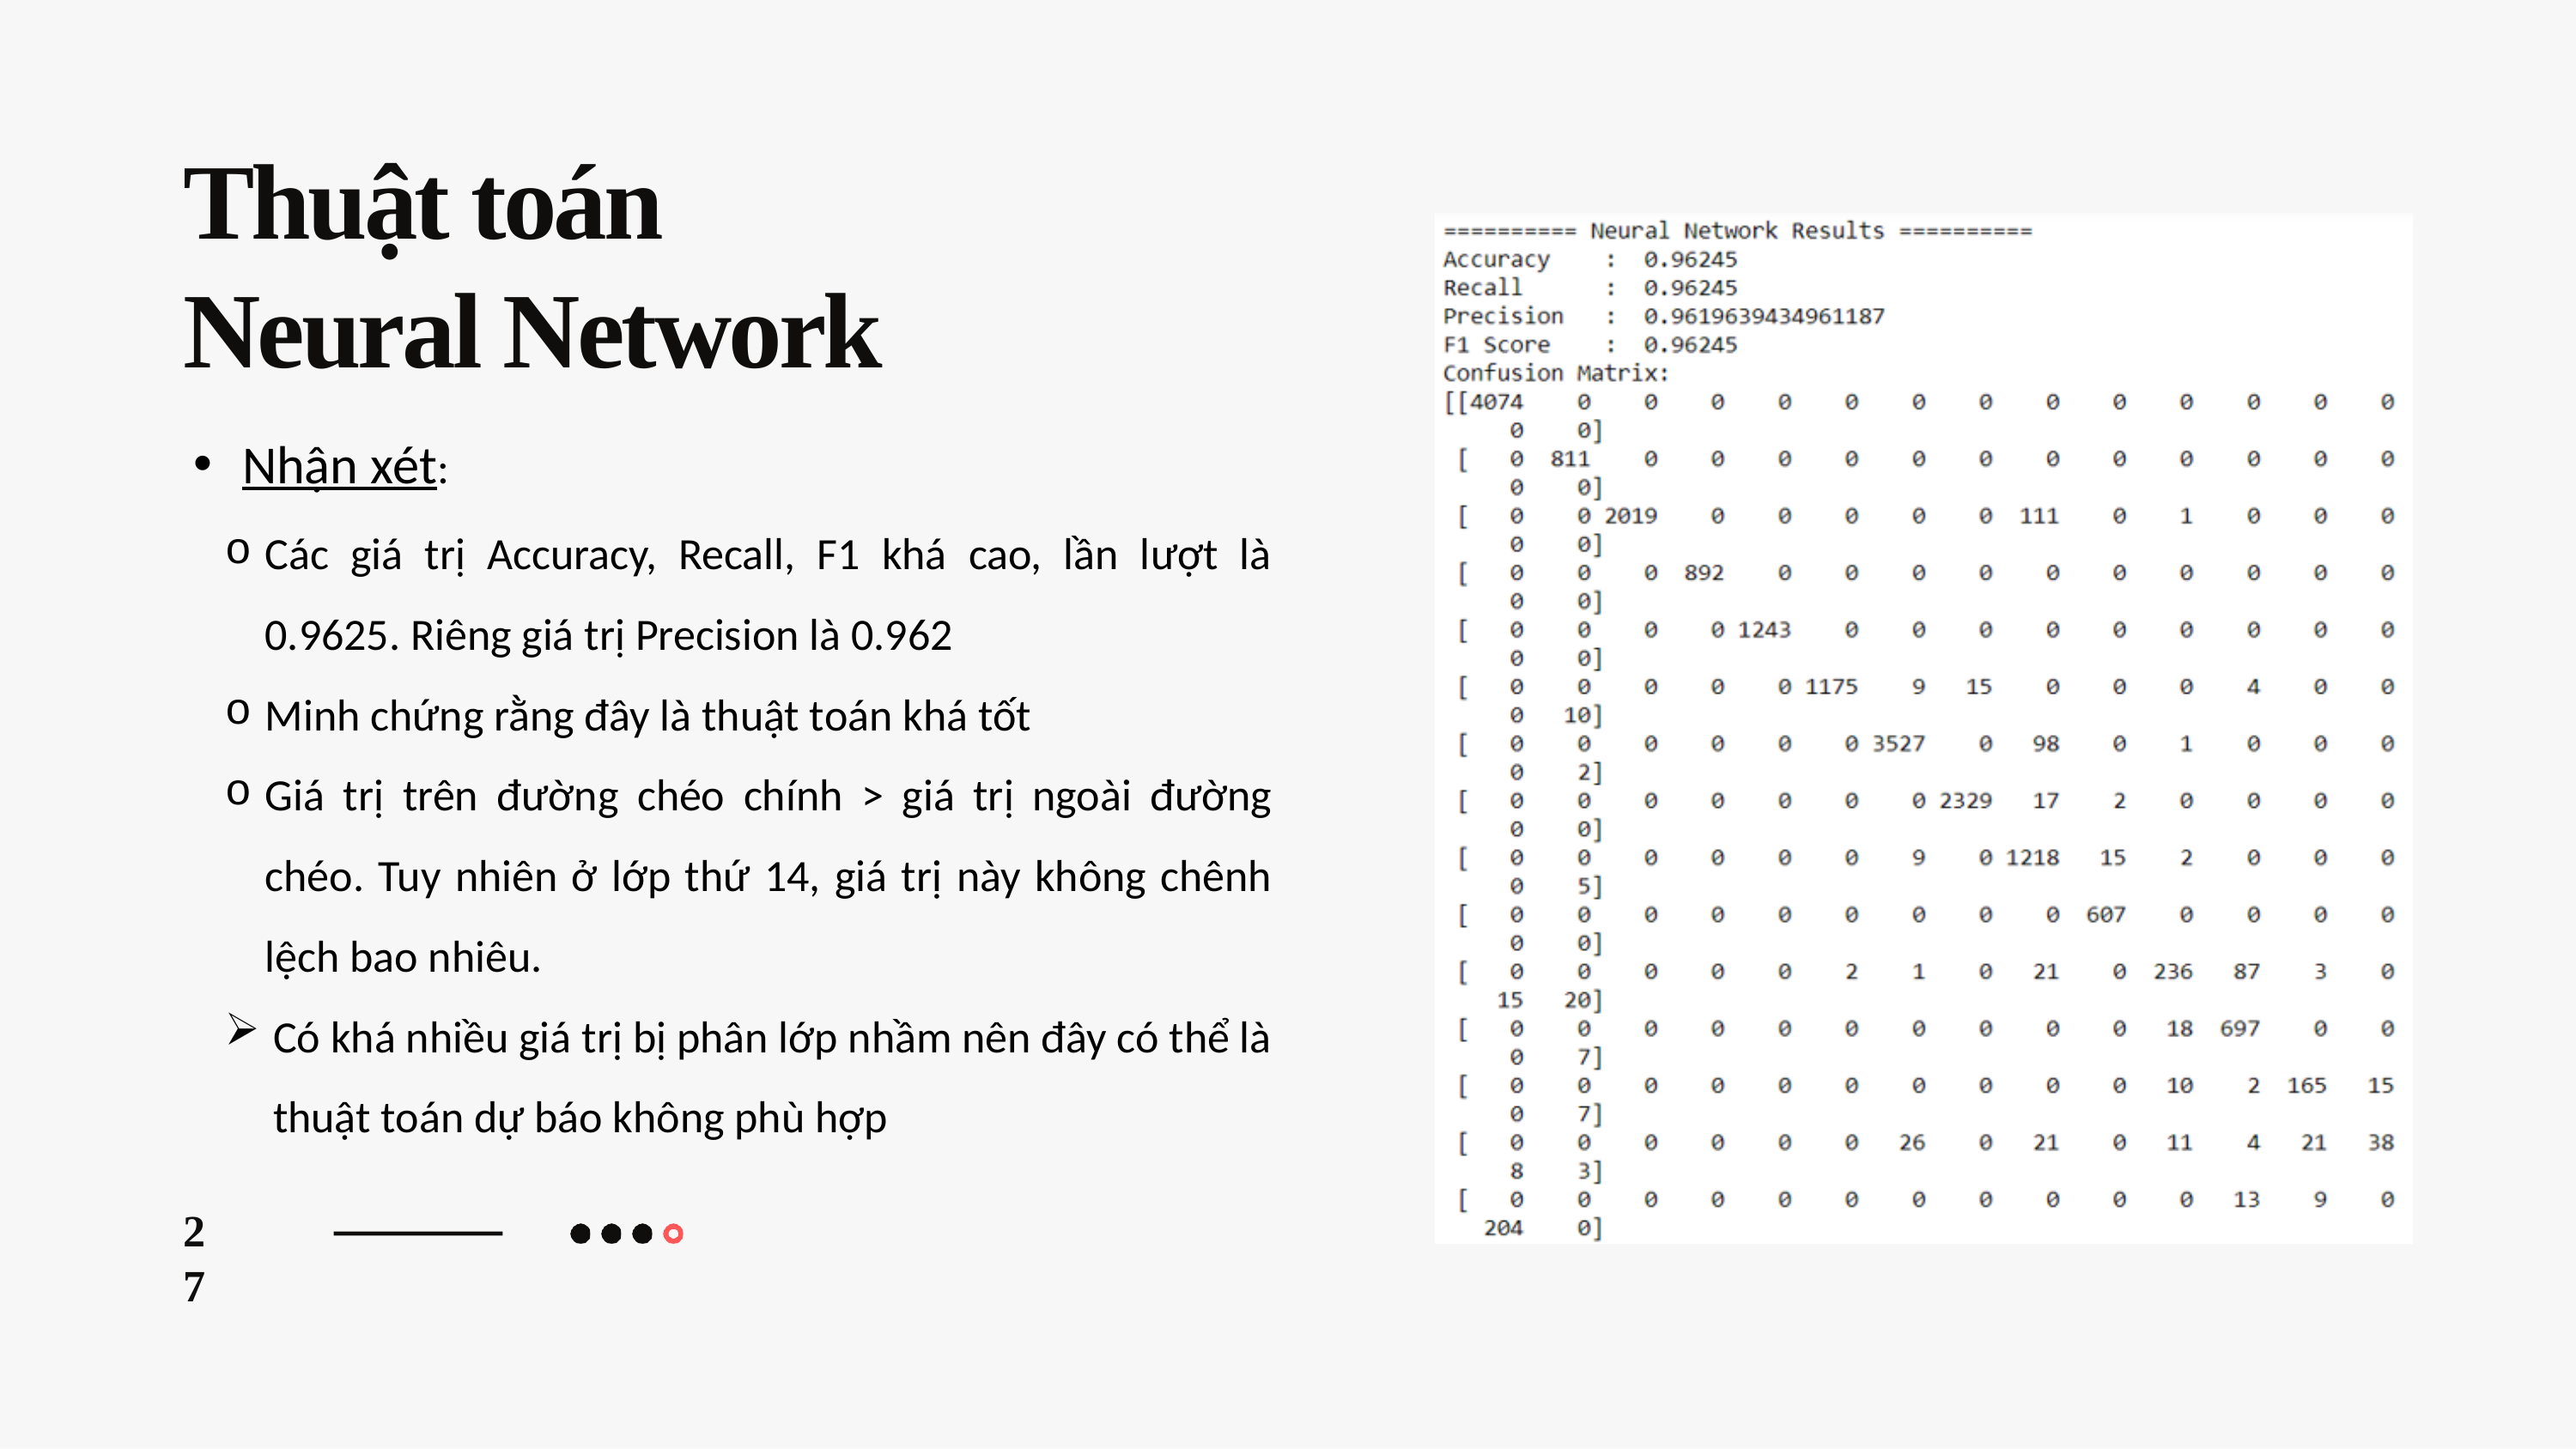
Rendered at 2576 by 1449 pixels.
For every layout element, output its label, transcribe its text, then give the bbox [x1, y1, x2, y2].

picture [1435, 213, 2413, 1245]
text_box [570, 1223, 591, 1244]
text_box Nhận xét: [181, 391, 570, 501]
text_box [601, 1223, 622, 1244]
text_box Các giá trị Accuracy, Recall, F1 khá cao, lần lượt là 0.9625. Riêng giá trị Precision là 0.962 Minh chứng rằng đây là thuật toán khá tốt Giá trị trên đường chéo chính > giá trị ngoài đường chéo. Tuy nhiên ở lớp thứ 14, giá trị này không chênh lệch bao nhiêu. Có khá nhiều giá trị bị phân lớp nhầm nên đây có thể là thuật toán dự báo không phù hợp [212, 492, 1285, 1149]
text_box 2 7 [181, 1200, 236, 1312]
text_box [632, 1223, 653, 1244]
text_box [663, 1223, 683, 1244]
text_box Thuật toán Neural Network [181, 130, 891, 390]
text_box [333, 1231, 503, 1236]
